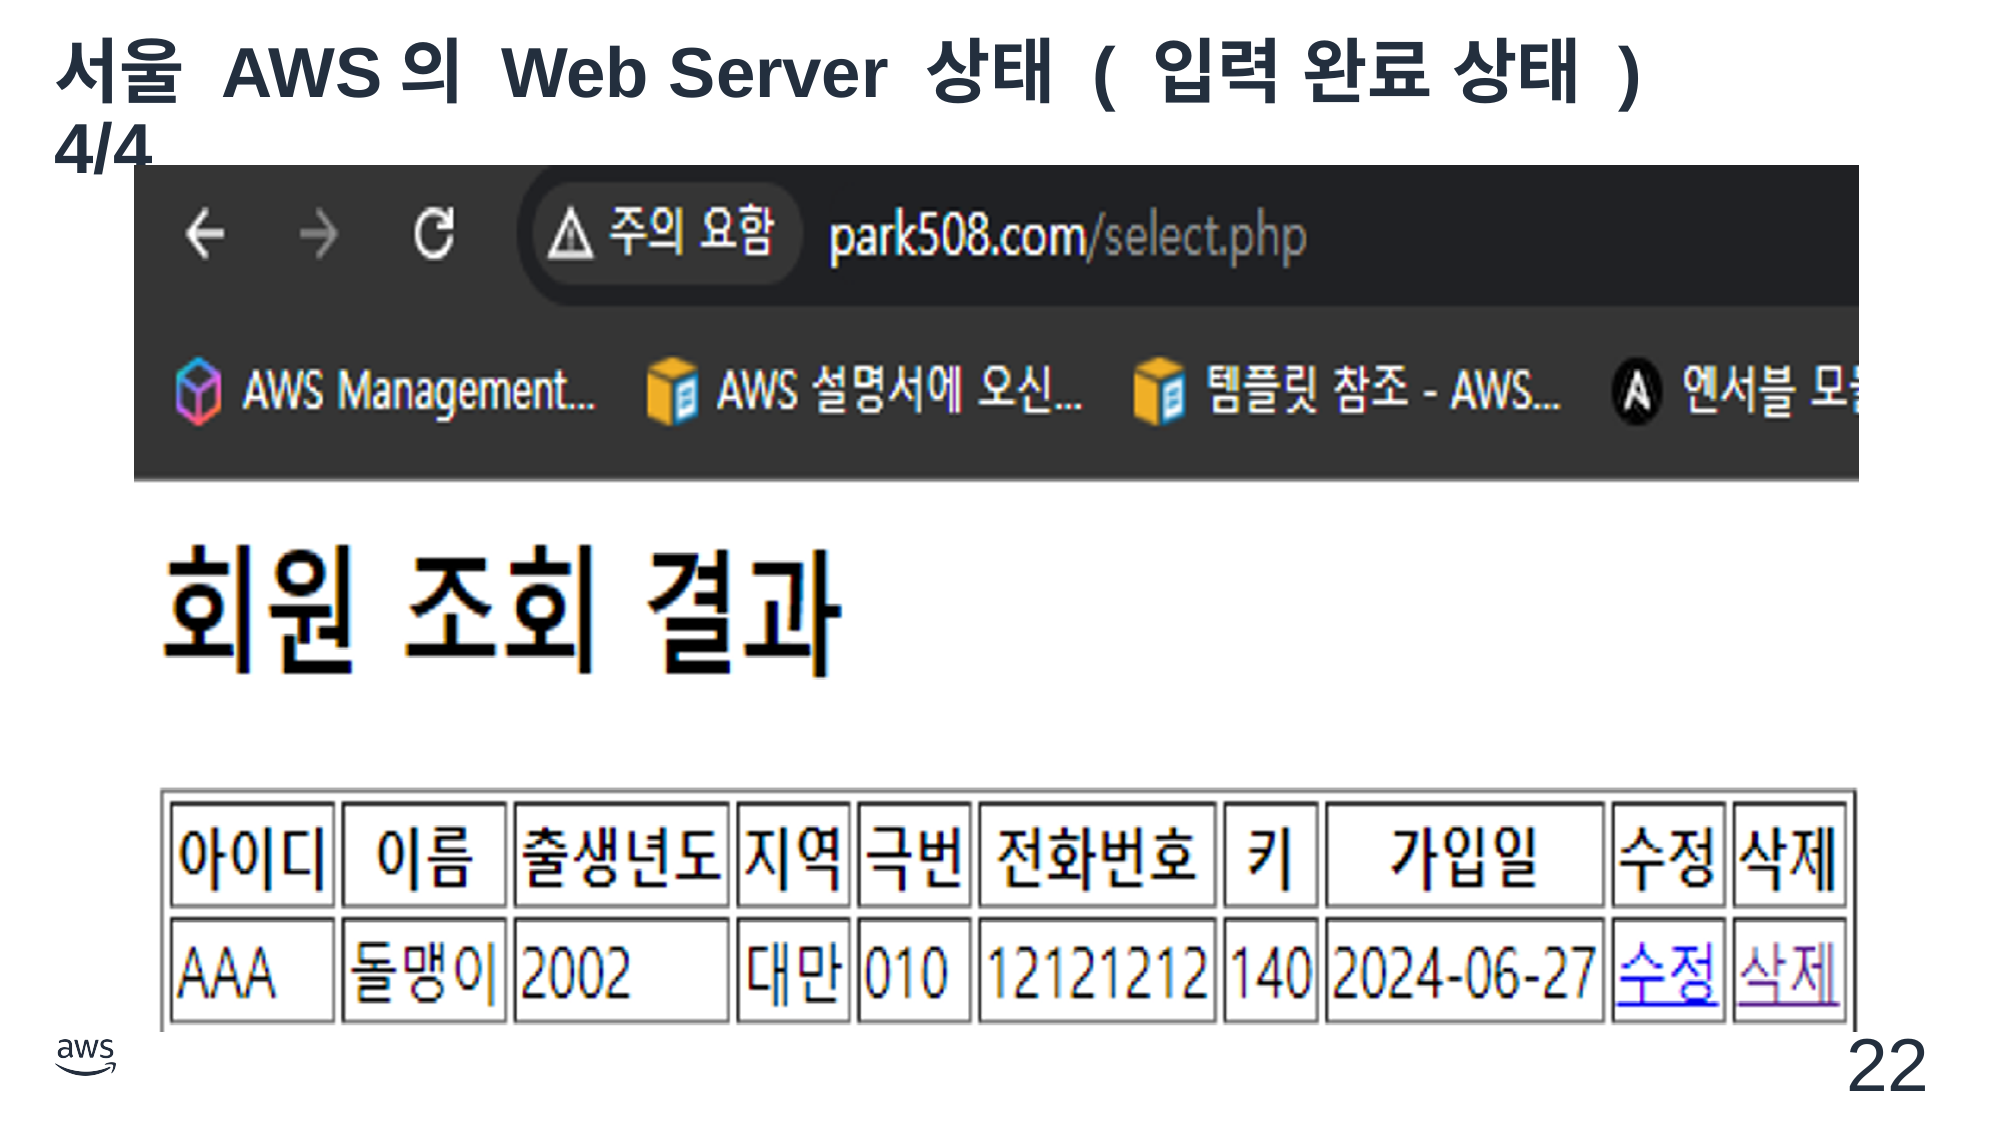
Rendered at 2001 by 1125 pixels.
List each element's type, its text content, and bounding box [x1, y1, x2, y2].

slide_number 22 [1494, 1031, 1945, 1092]
title 서울 AWS의 Web Server 상태 ( 입력 완료 상태 ) 4/4 [39, 59, 1961, 166]
picture [134, 165, 1859, 1032]
picture [55, 1039, 116, 1076]
